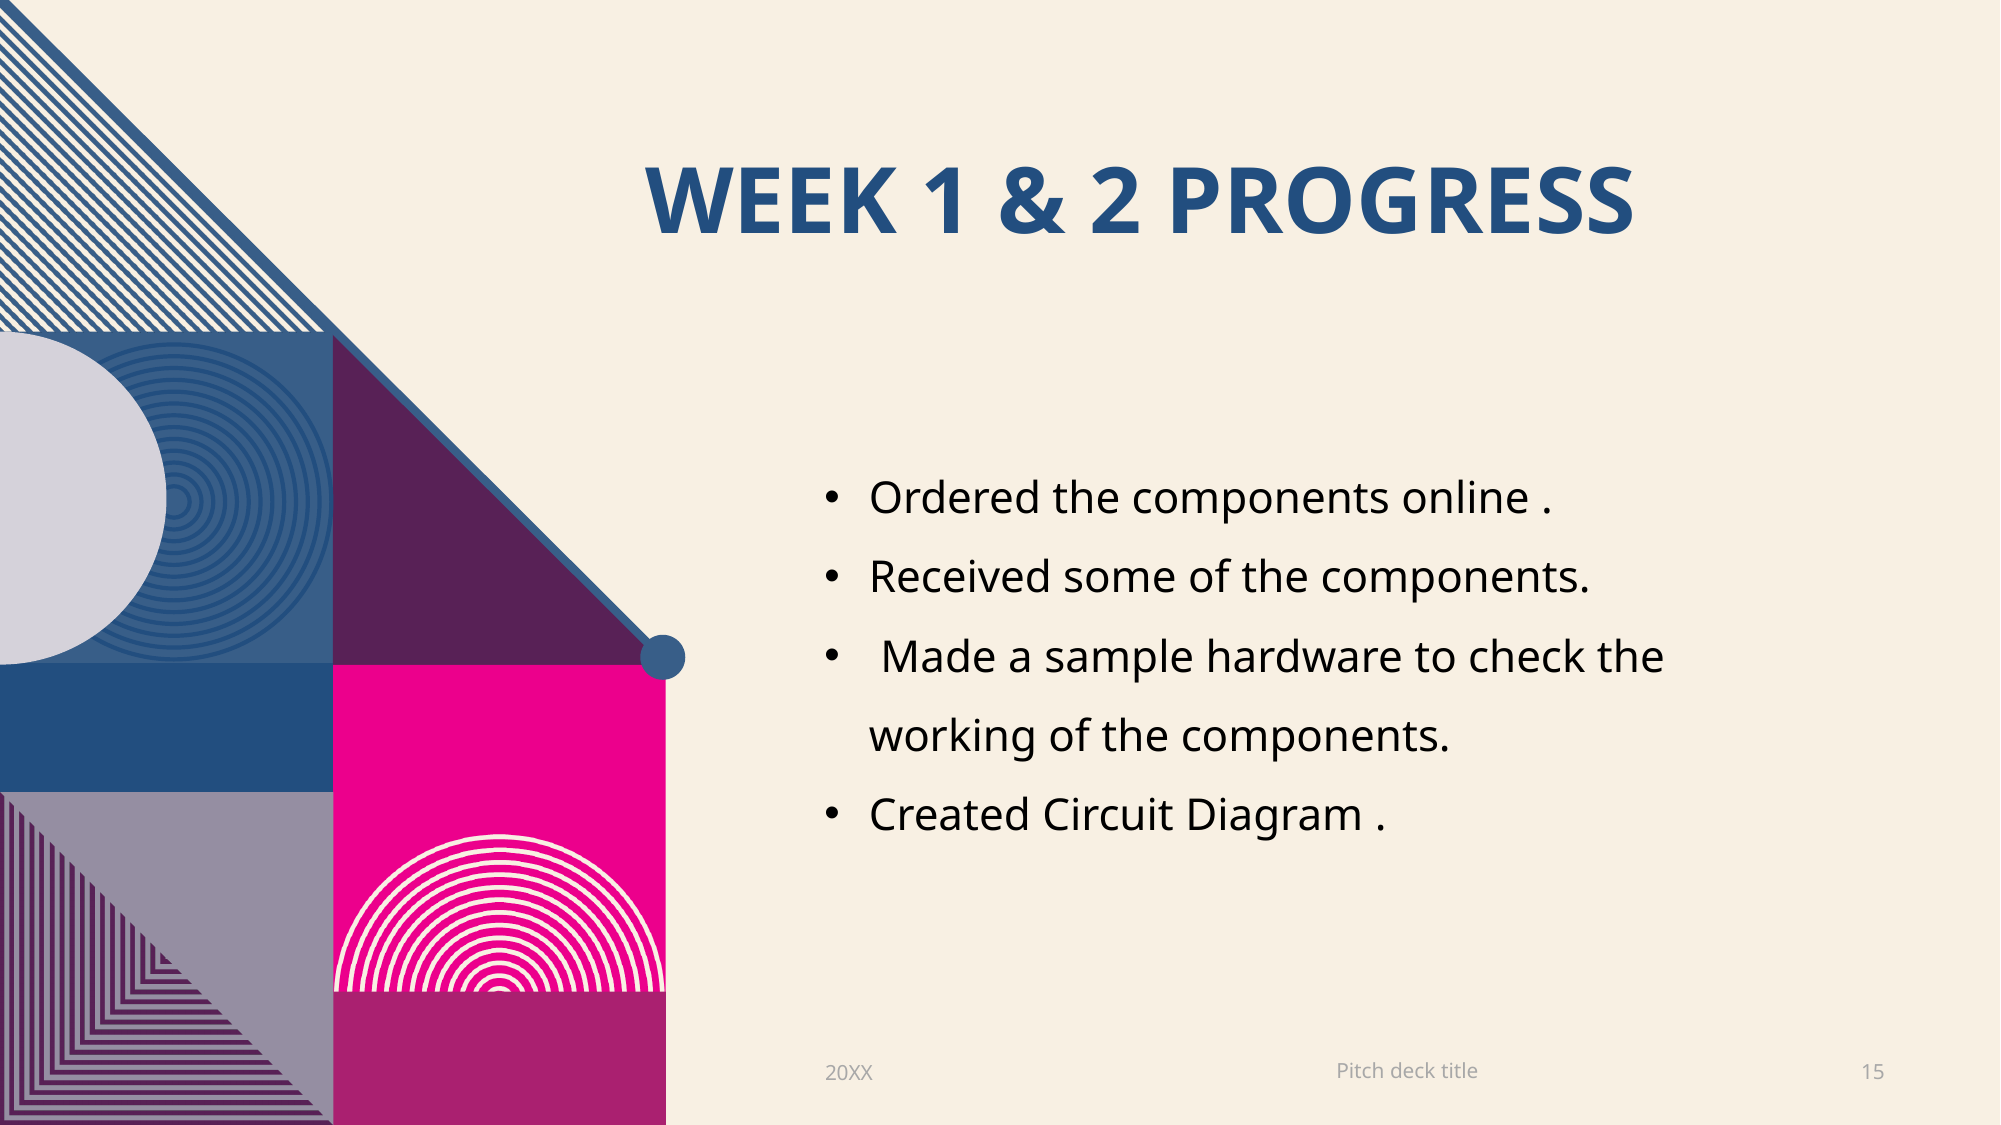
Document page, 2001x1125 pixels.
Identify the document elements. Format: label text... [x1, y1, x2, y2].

picture [0, 4, 330, 333]
footer Pitch deck title [1219, 1041, 1595, 1102]
slide_number 15 [1824, 1042, 1900, 1103]
picture [0, 792, 333, 1125]
picture [334, 834, 665, 991]
list Ordered the components online . Received some of the components. Made a sample hardware to check the working of the components. Created Circuit Diagram . [809, 435, 1825, 980]
picture [10, 0, 332, 321]
slide_number 20XX [810, 1042, 990, 1103]
title Week 1 & 2 progress [630, 147, 1850, 365]
